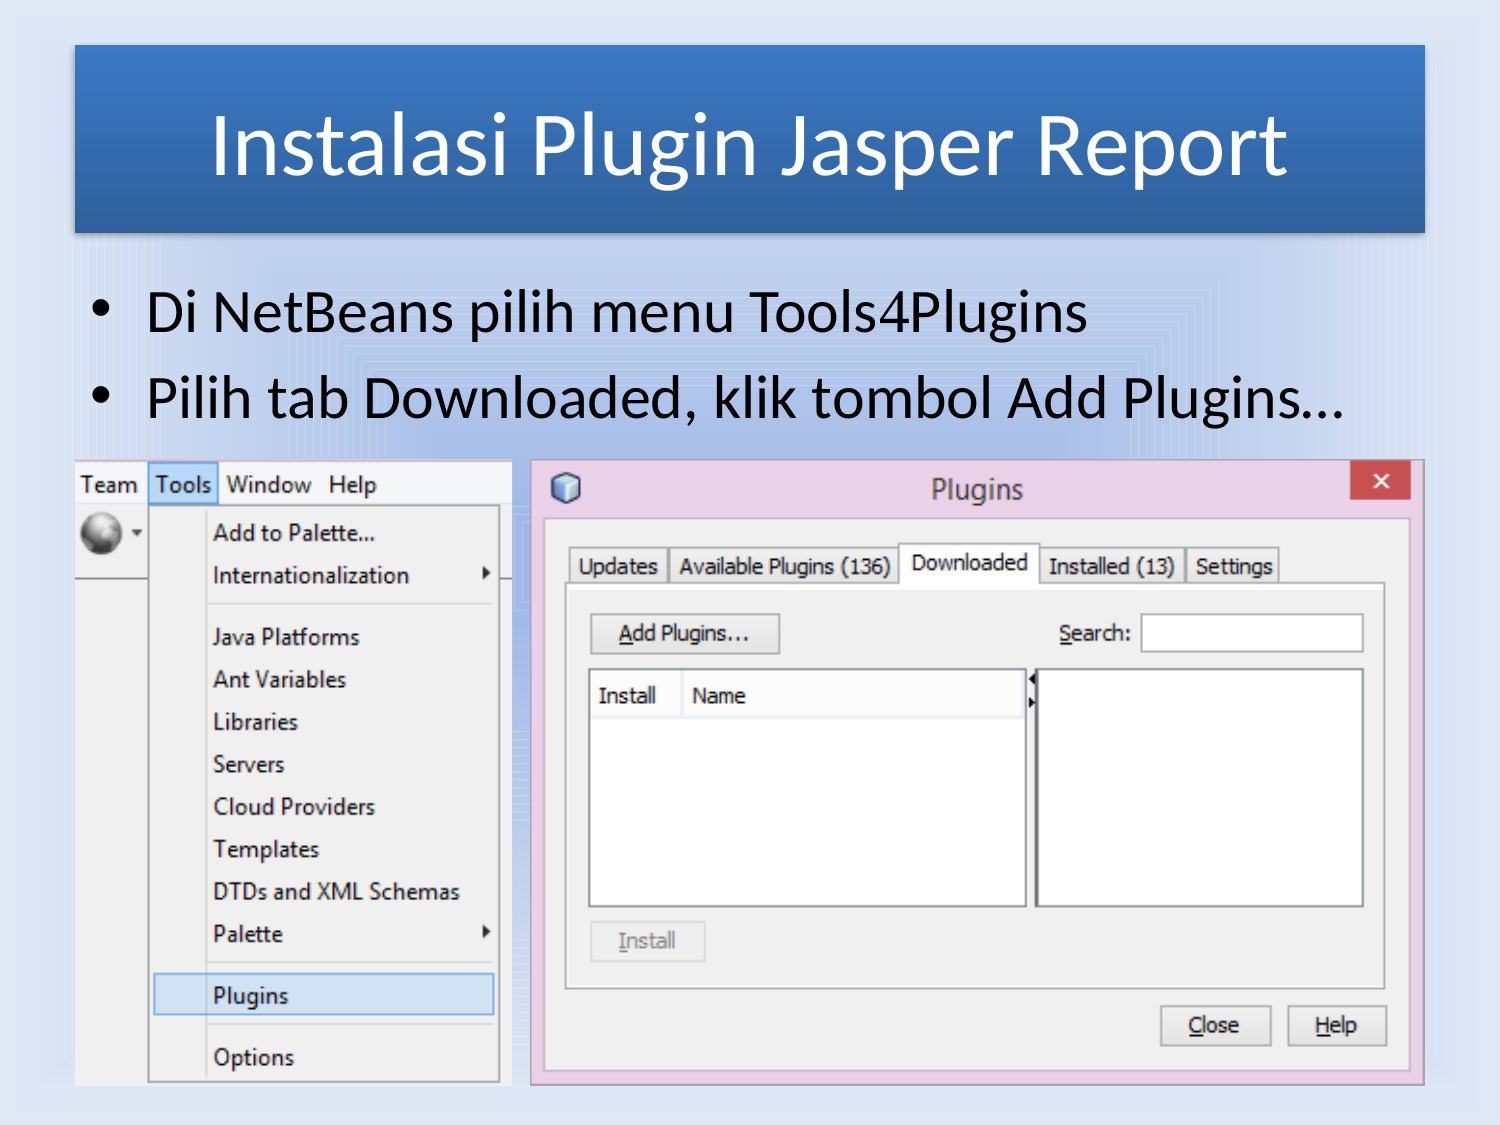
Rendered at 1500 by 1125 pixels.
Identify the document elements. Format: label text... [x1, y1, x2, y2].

picture [74, 458, 513, 1086]
picture [530, 458, 1426, 1086]
title Instalasi Plugin Jasper Report [75, 45, 1425, 233]
list Di NetBeans pilih menu ToolsPlugins Pilih tab Downloaded, klik tombol Add Plugins… [75, 262, 1425, 460]
